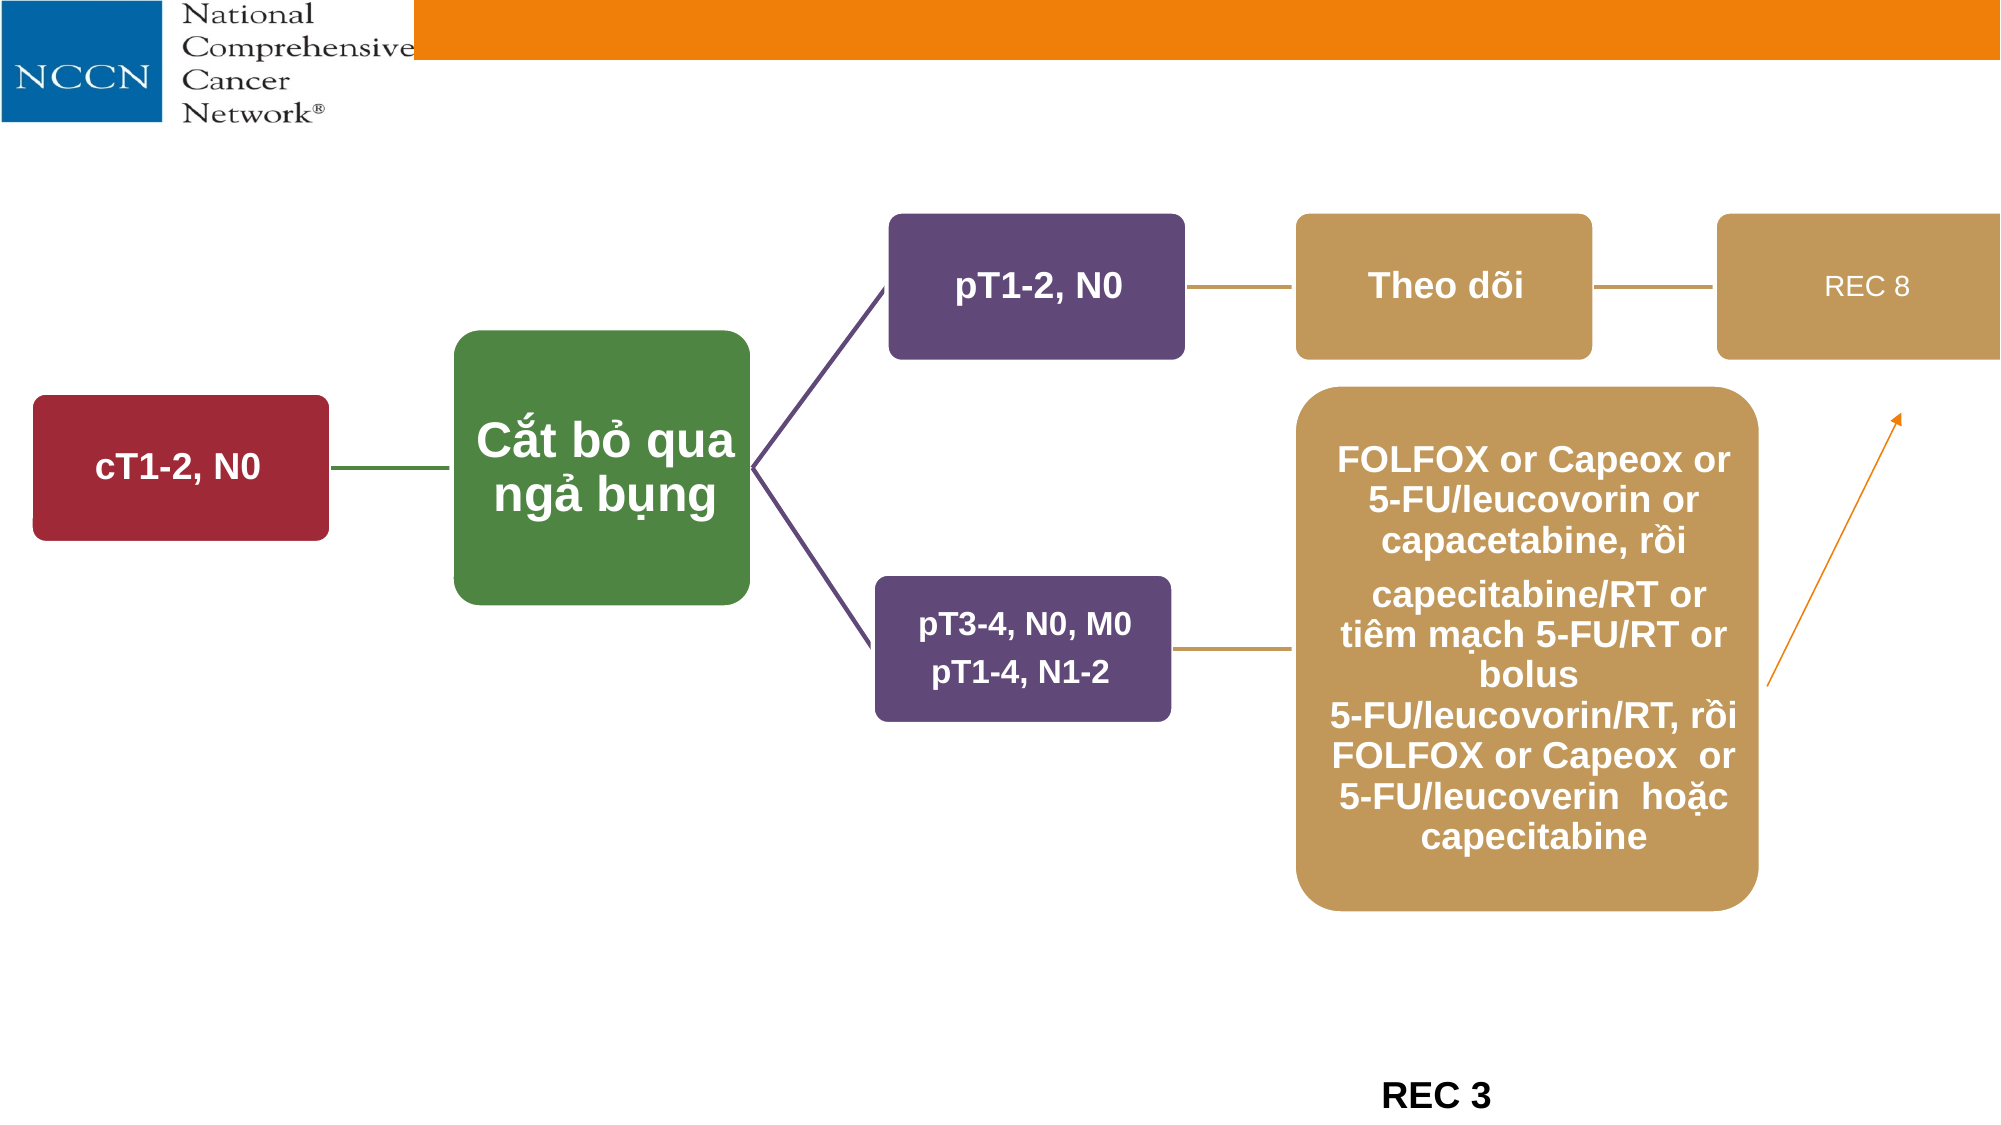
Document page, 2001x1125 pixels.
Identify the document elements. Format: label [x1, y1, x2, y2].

picture [0, 0, 415, 123]
text_box [1766, 412, 1902, 687]
text_box [29, 0, 2000, 1125]
